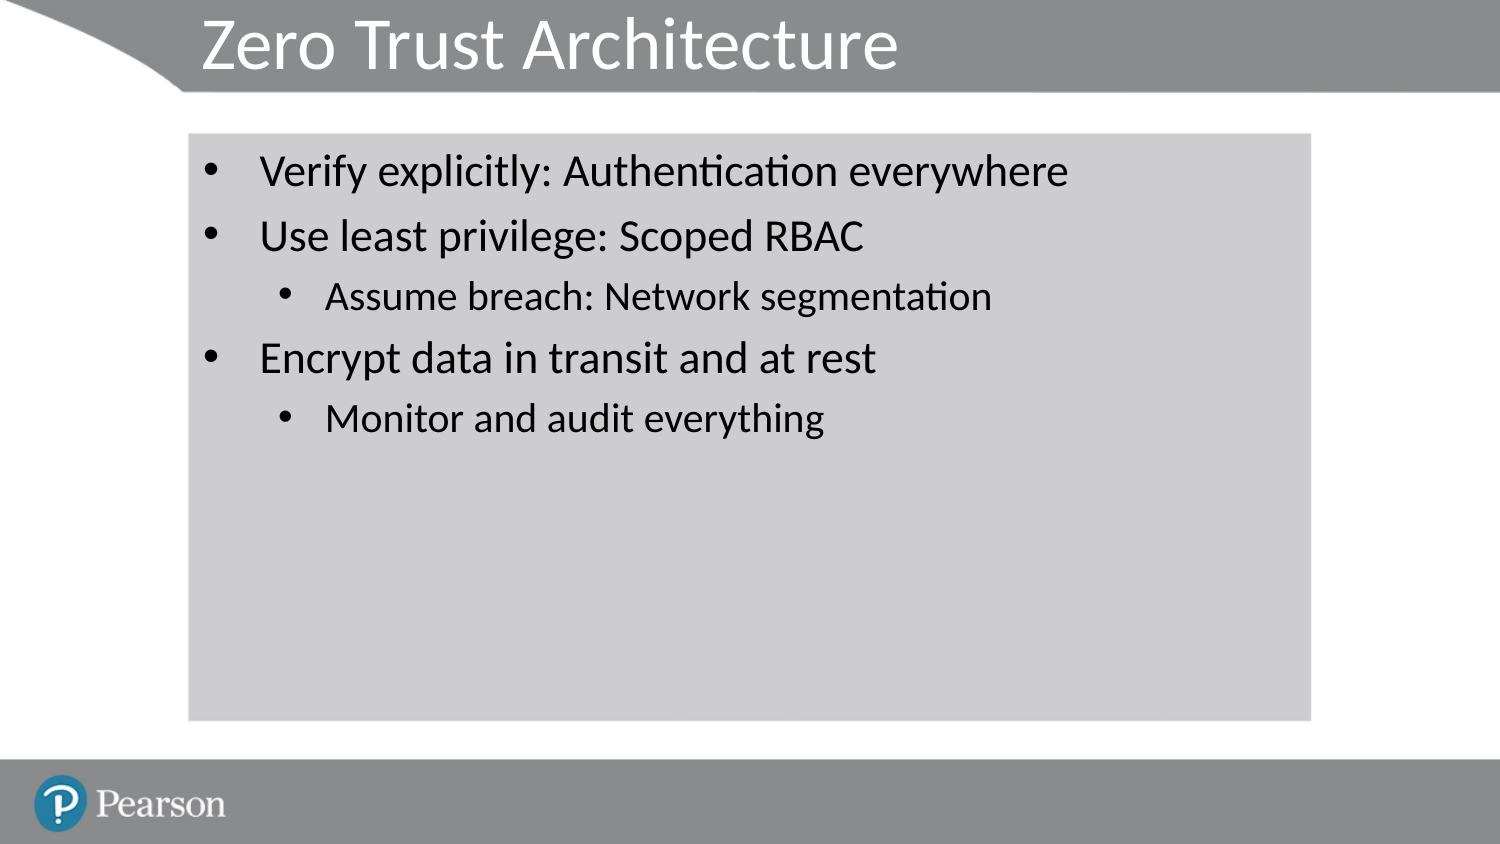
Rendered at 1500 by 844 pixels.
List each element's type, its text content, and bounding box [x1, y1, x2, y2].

picture [0, 0, 1500, 844]
list Verify explicitly: Authentication everywhere Use least privilege: Scoped RBAC Assume breach: Network segmentation Encrypt data in transit and at rest Monitor and audit everything [188, 133, 1311, 716]
title Zero Trust Architecture [186, 0, 1425, 79]
